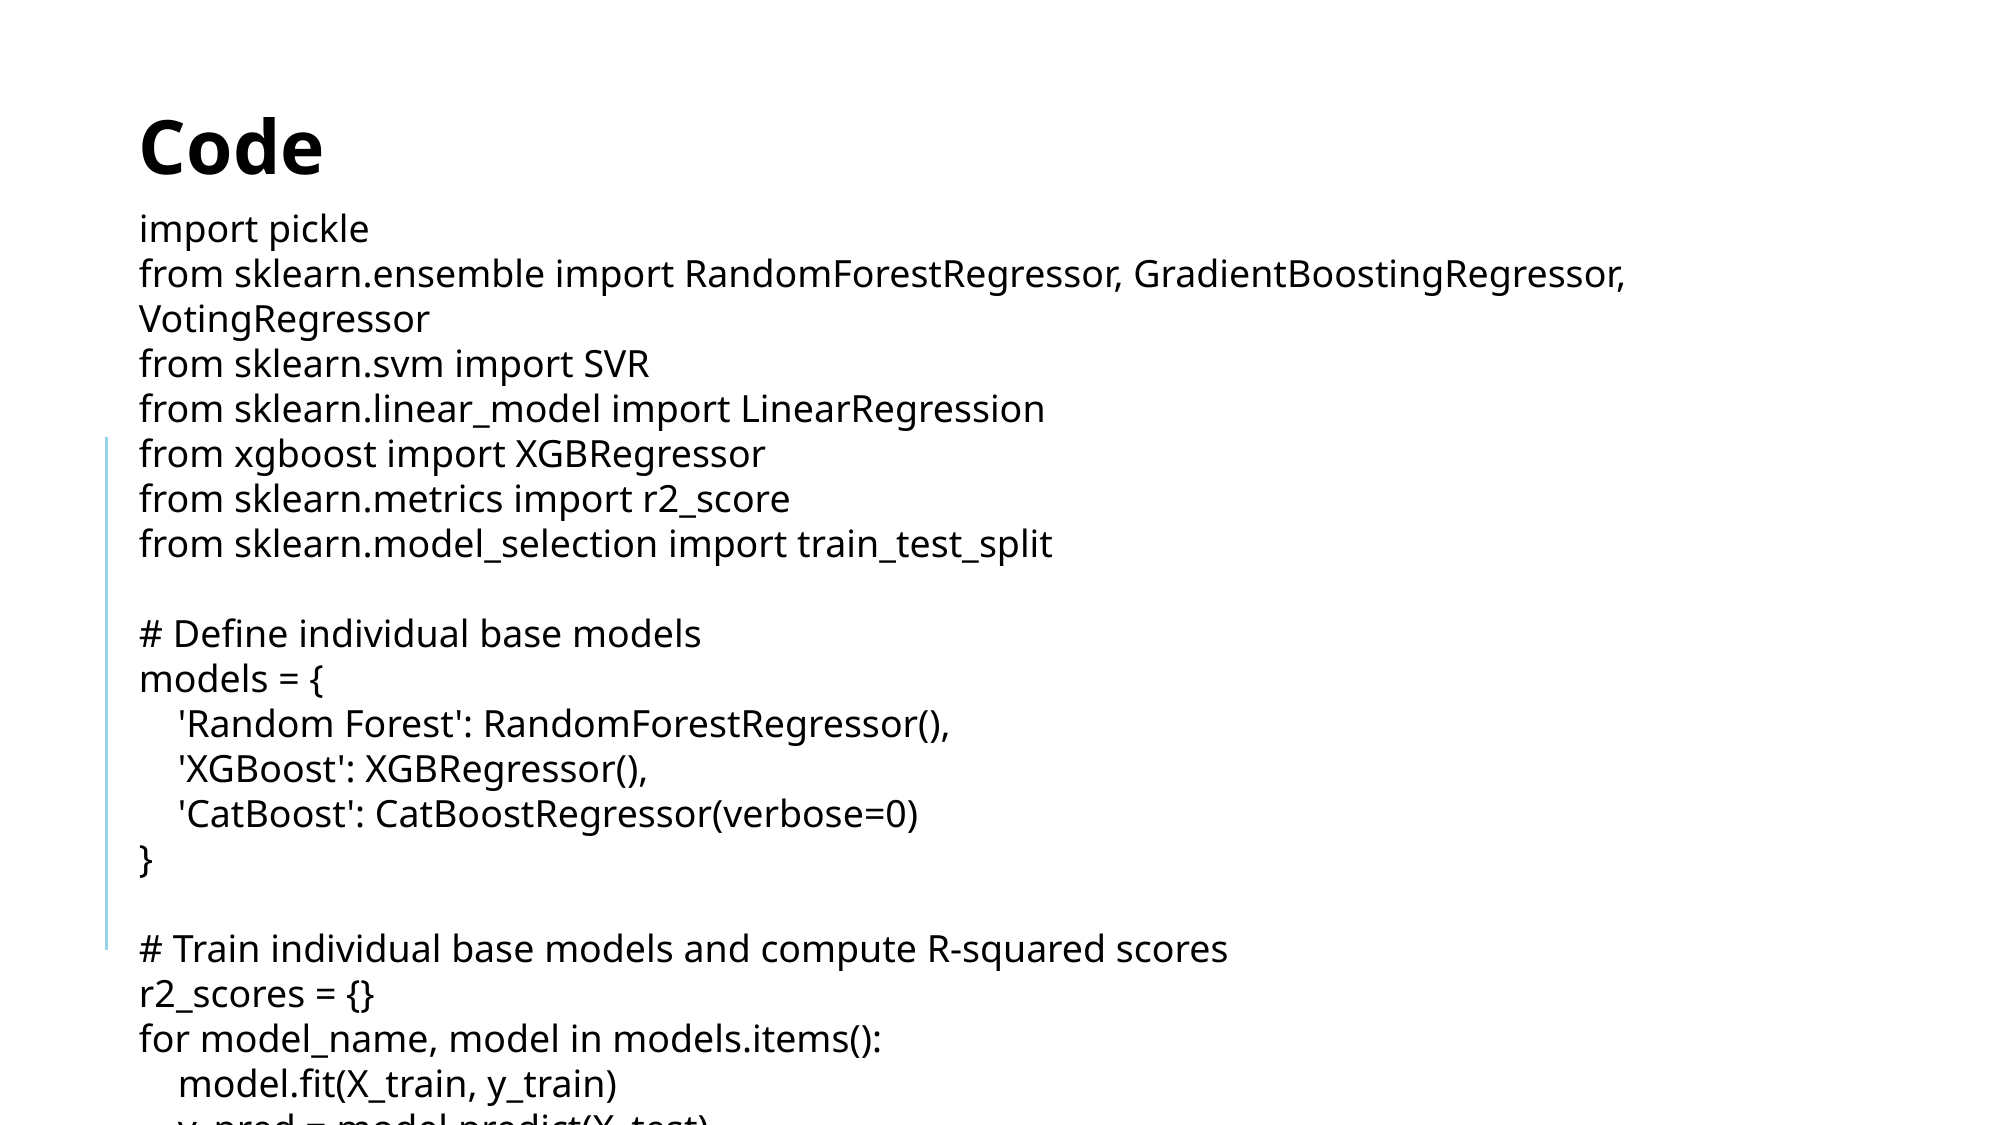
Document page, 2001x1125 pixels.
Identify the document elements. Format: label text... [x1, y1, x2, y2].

text_box Code [124, 91, 396, 197]
text_box import pickle from sklearn.ensemble import RandomForestRegressor, GradientBoostingRegressor, VotingRegressor from sklearn.svm import SVR from sklearn.linear_model import LinearRegression from xgboost import XGBRegressor from sklearn.metrics import r2_score from sklearn.model_selection import train_test_split # Define individual base models models = { 'Random Forest': RandomForestRegressor(), 'XGBoost': XGBRegressor(), 'CatBoost': CatBoostRegressor(verbose=0) } # Train individual base models and compute R-squared scores r2_scores = {} for model_name, model in models.items(): model.fit(X_train, y_train) y_pred = model.predict(X_test) print("R-squared:", r2_scores[best_model_name]) [124, 197, 1908, 1125]
